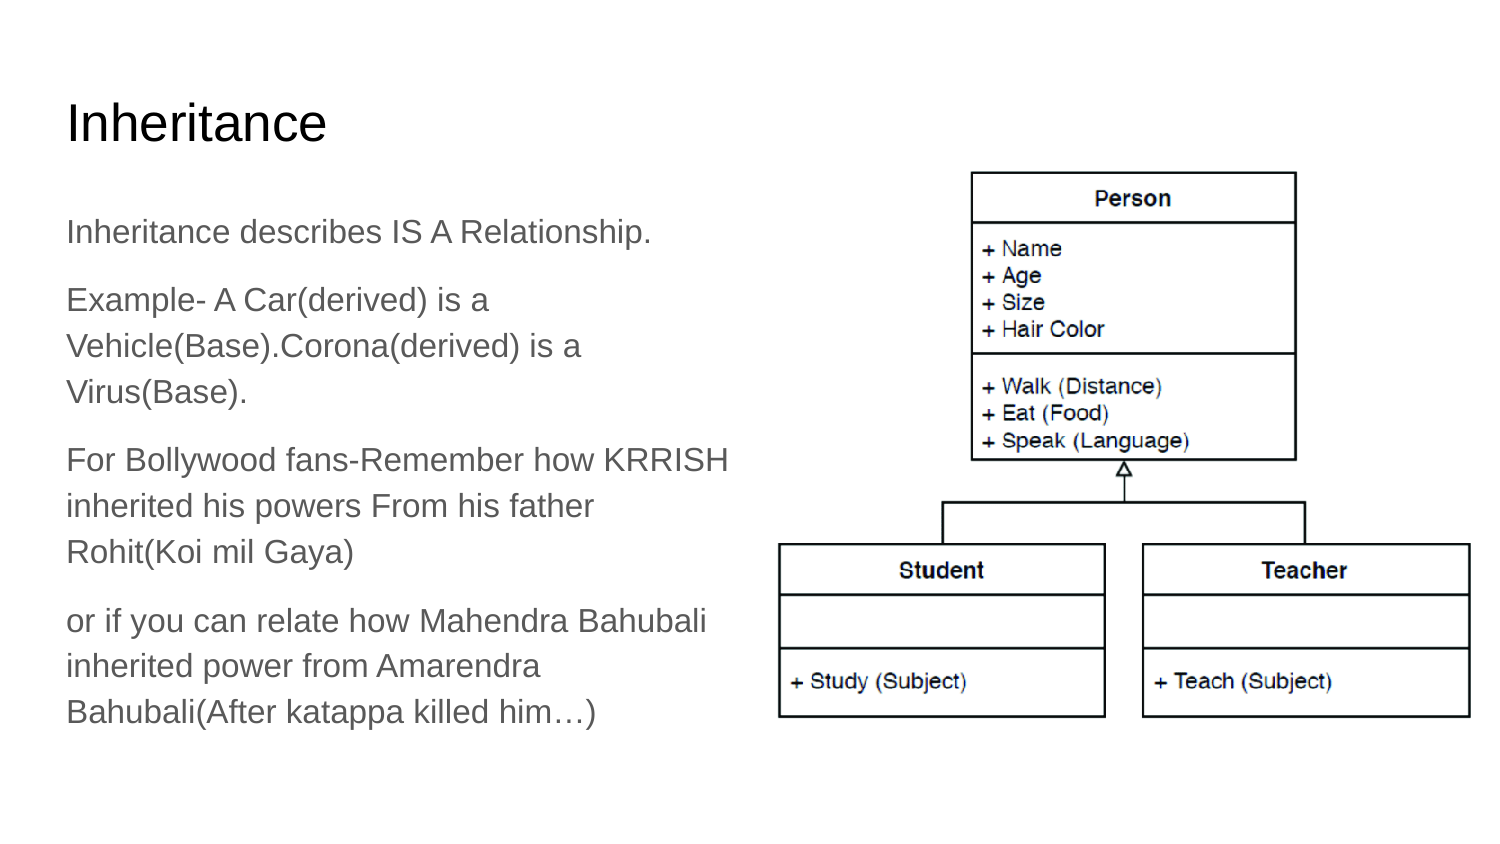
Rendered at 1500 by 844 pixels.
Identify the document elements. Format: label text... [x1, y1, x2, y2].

list Inheritance describes IS A Relationship. Example- A Car(derived) is a Vehicle(Base).Corona(derived) is a Virus(Base). For Bollywood fans-Remember how KRRISH inherited his powers From his father Rohit(Koi mil Gaya) or if you can relate how Mahendra Bahubali inherited power from Amarendra Bahubali(After katappa killed him…) [51, 189, 750, 750]
title Inheritance [51, 72, 1449, 167]
picture [771, 166, 1473, 728]
